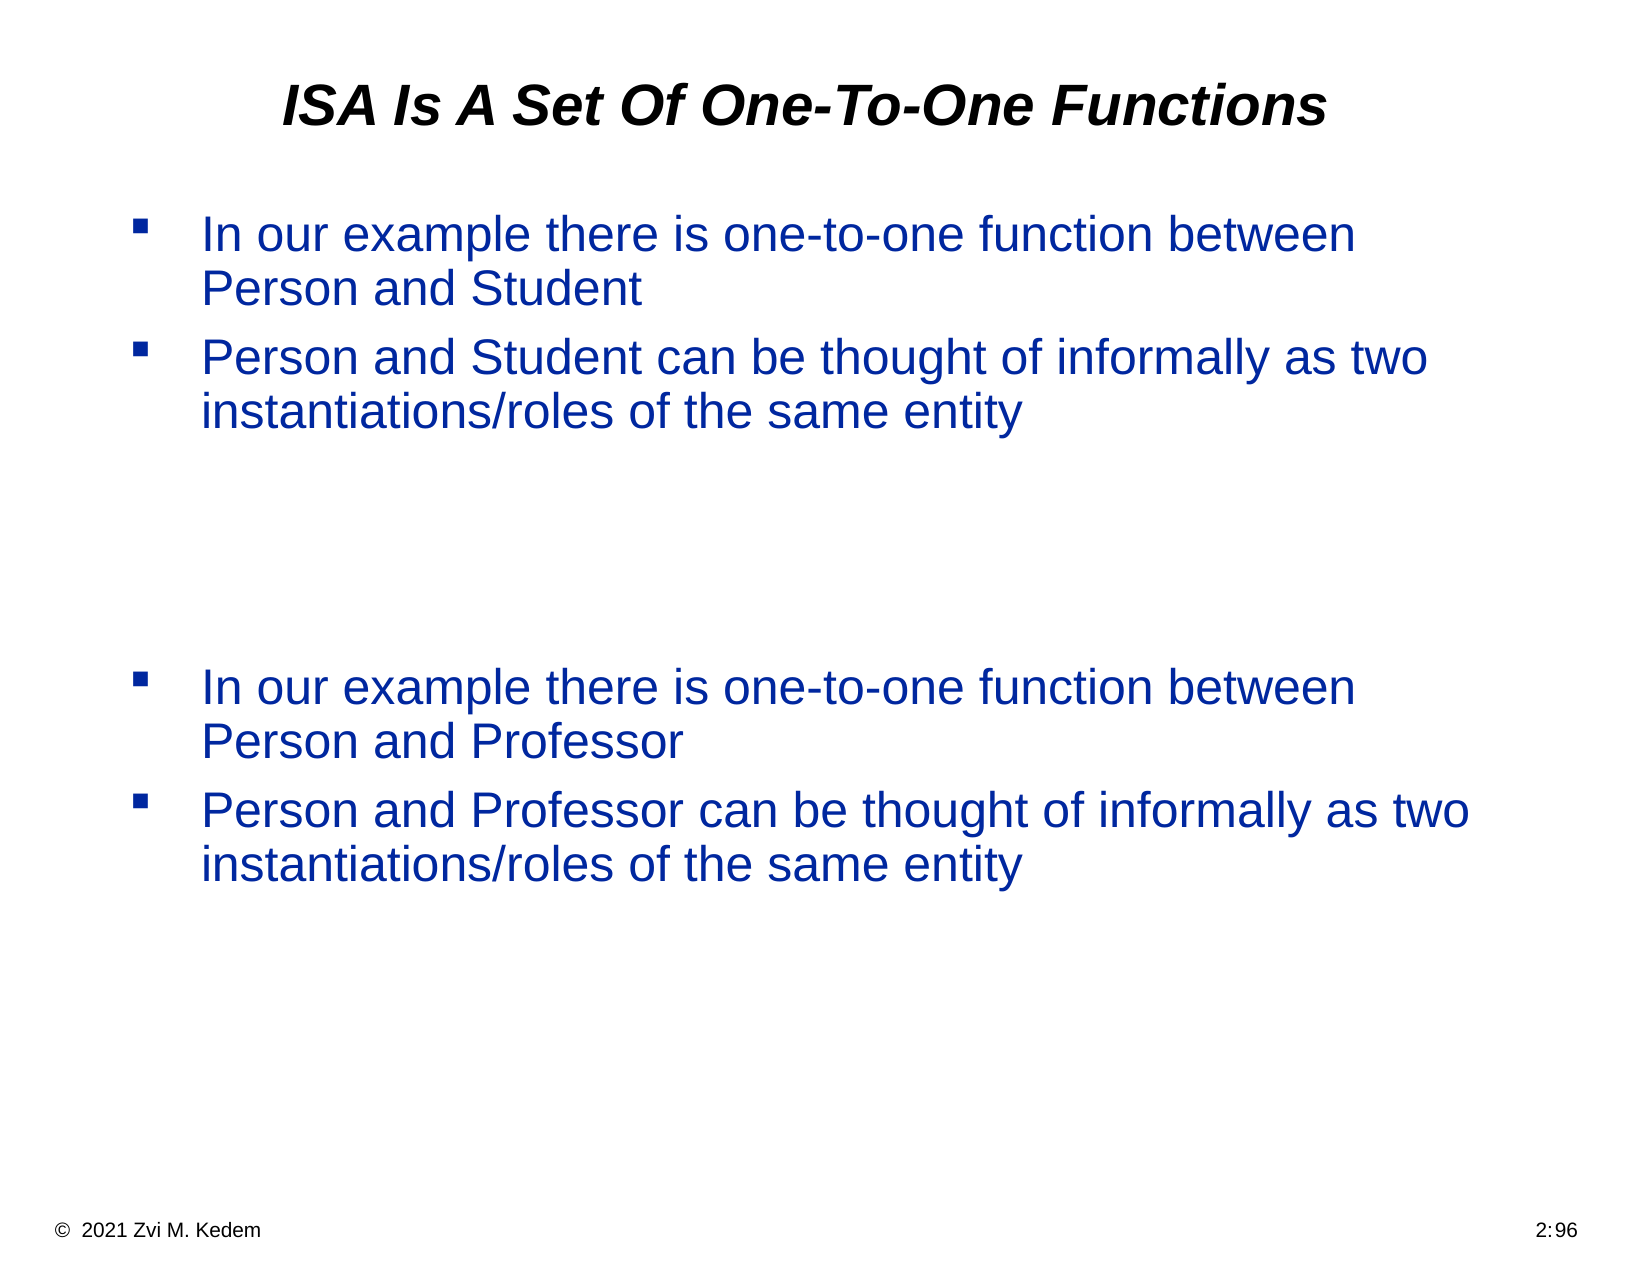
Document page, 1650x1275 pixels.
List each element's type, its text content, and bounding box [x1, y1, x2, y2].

title ISA Is A Set Of One-To-One Functions [111, 36, 1501, 176]
list In our example there is one-to-one function between Person and Student Person and Student can be thought of informally as two instantiations/roles of the same entity In our example there is one-to-one function between Person and Professor Person and Professor can be thought of informally as two instantiations/roles of the same entity [111, 199, 1513, 1201]
